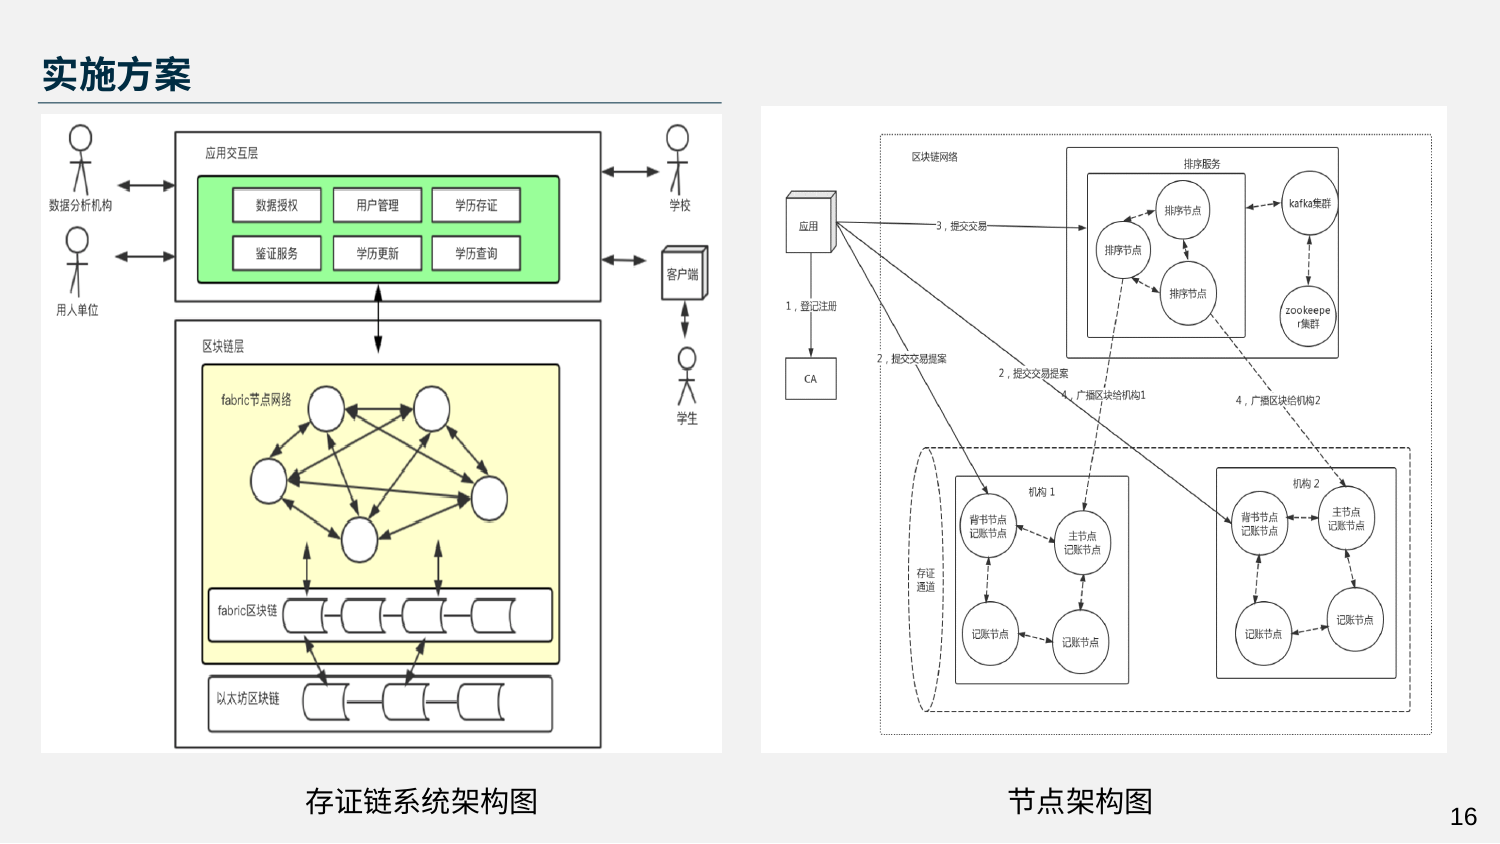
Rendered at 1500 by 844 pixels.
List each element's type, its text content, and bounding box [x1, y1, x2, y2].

text_box 节点架构图 [992, 775, 1169, 826]
text_box 实施方案 [41, 43, 207, 104]
picture [761, 106, 1447, 753]
picture [41, 114, 722, 753]
text_box 16 [1435, 793, 1493, 838]
text_box 存证链系统架构图 [290, 775, 554, 826]
